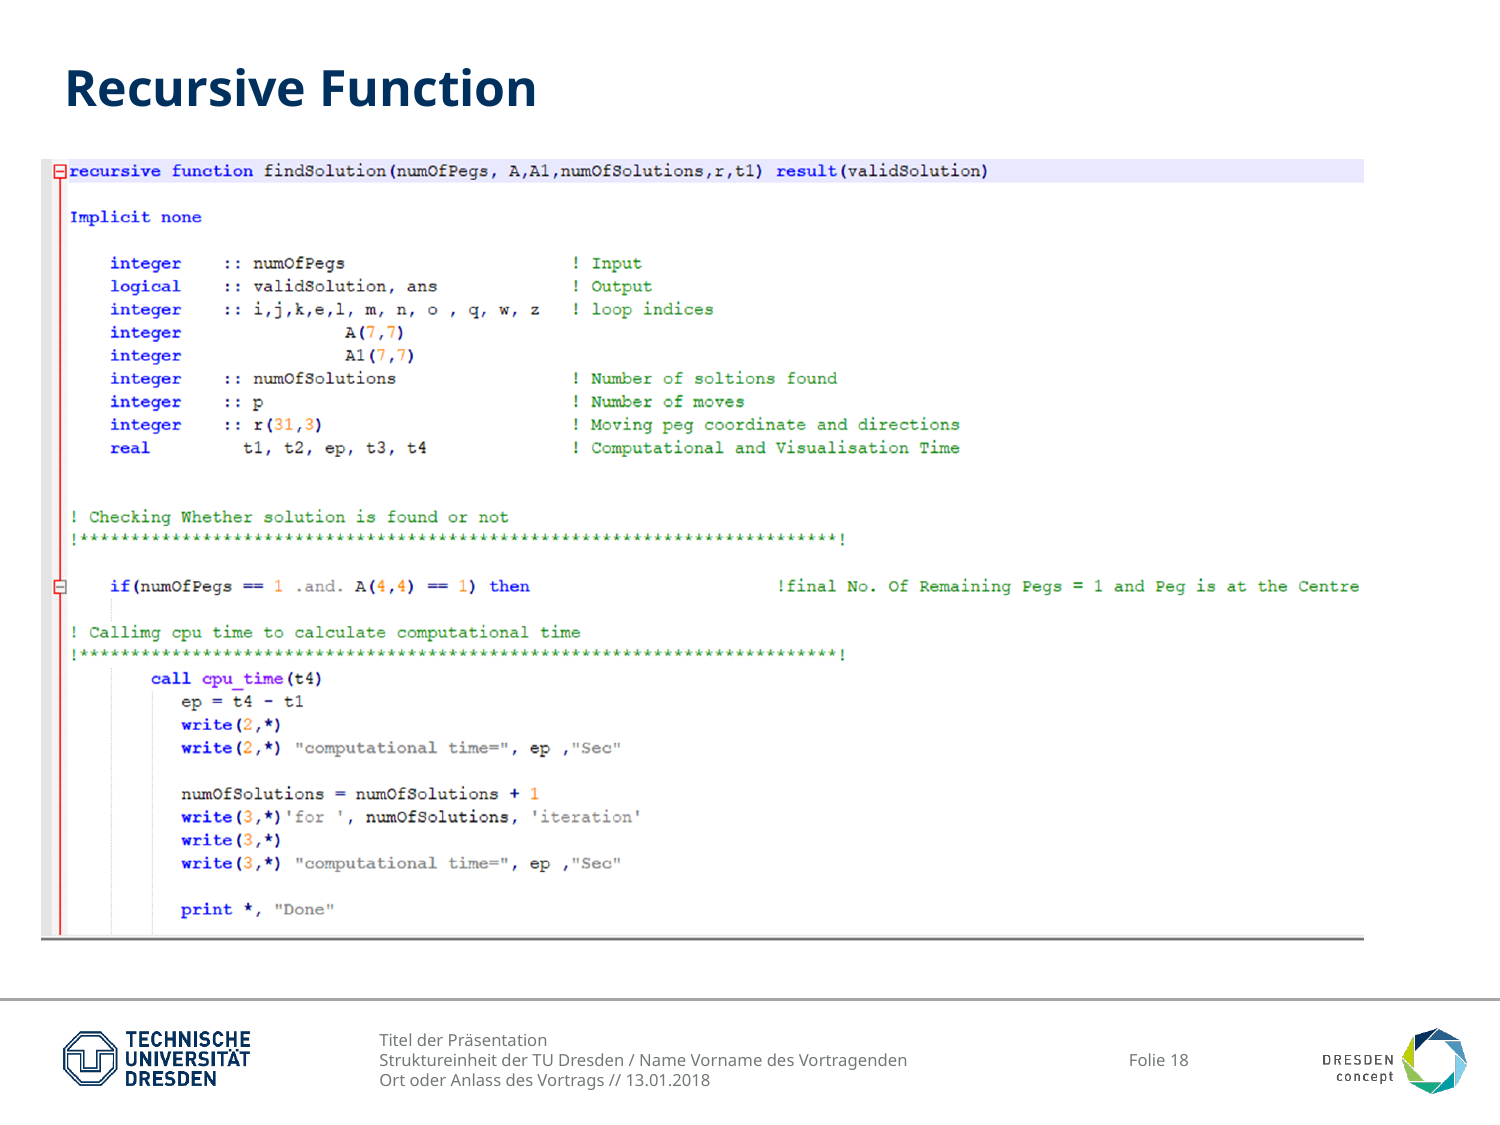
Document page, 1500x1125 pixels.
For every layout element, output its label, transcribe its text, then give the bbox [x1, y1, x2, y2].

picture [63, 1031, 250, 1086]
picture [1323, 1028, 1467, 1094]
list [41, 159, 1364, 941]
title Recursive Function [64, 56, 1437, 190]
